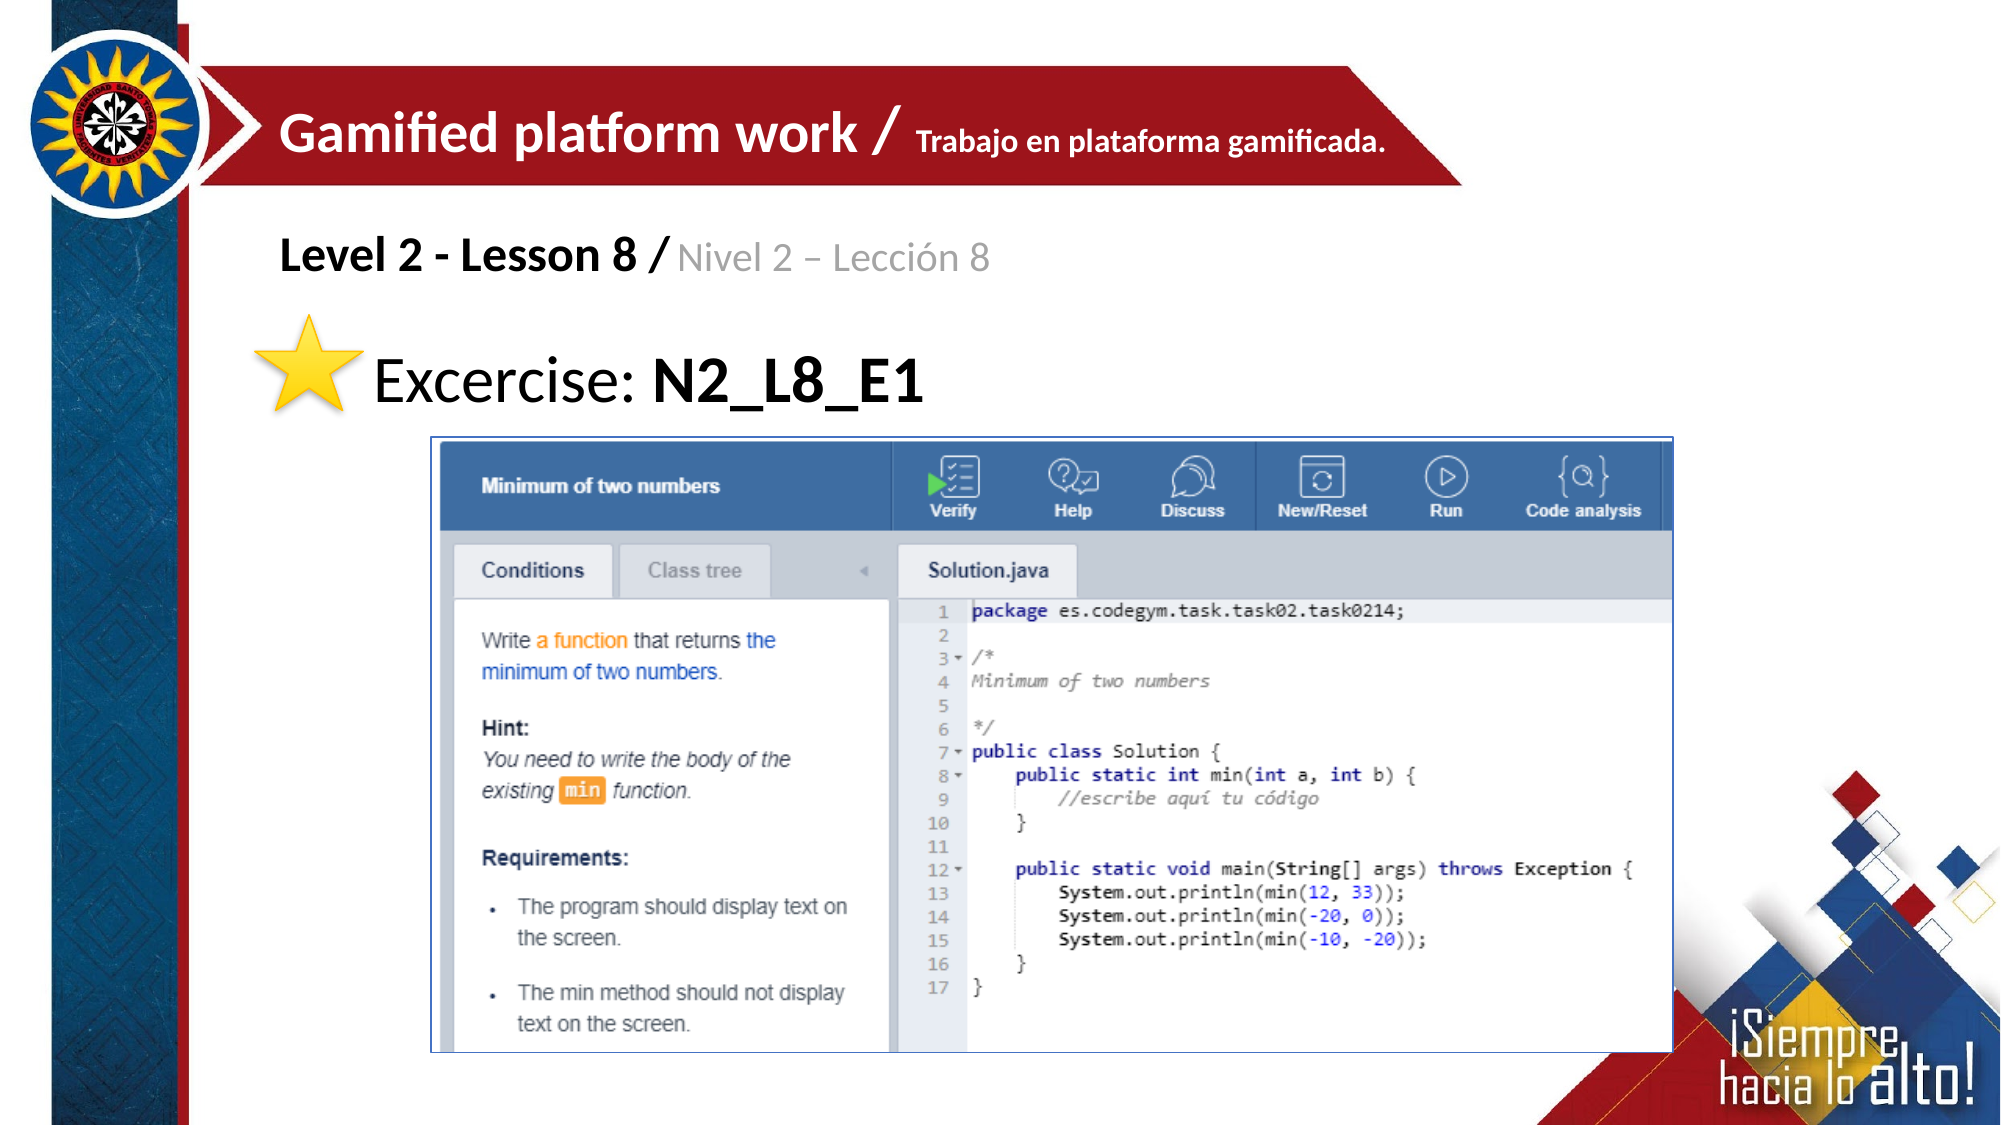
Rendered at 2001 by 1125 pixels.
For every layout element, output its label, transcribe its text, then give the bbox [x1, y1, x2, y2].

text_box [254, 314, 364, 411]
text_box Excercise: N2_L8_E1 [327, 328, 972, 424]
text_box Gamified platform work / Trabajo en plataforma gamificada. [264, 78, 1462, 173]
text_box Level 2 - Lesson 8 / Nivel 2 – Lección 8 [264, 213, 1839, 289]
picture [0, 0, 2001, 1125]
